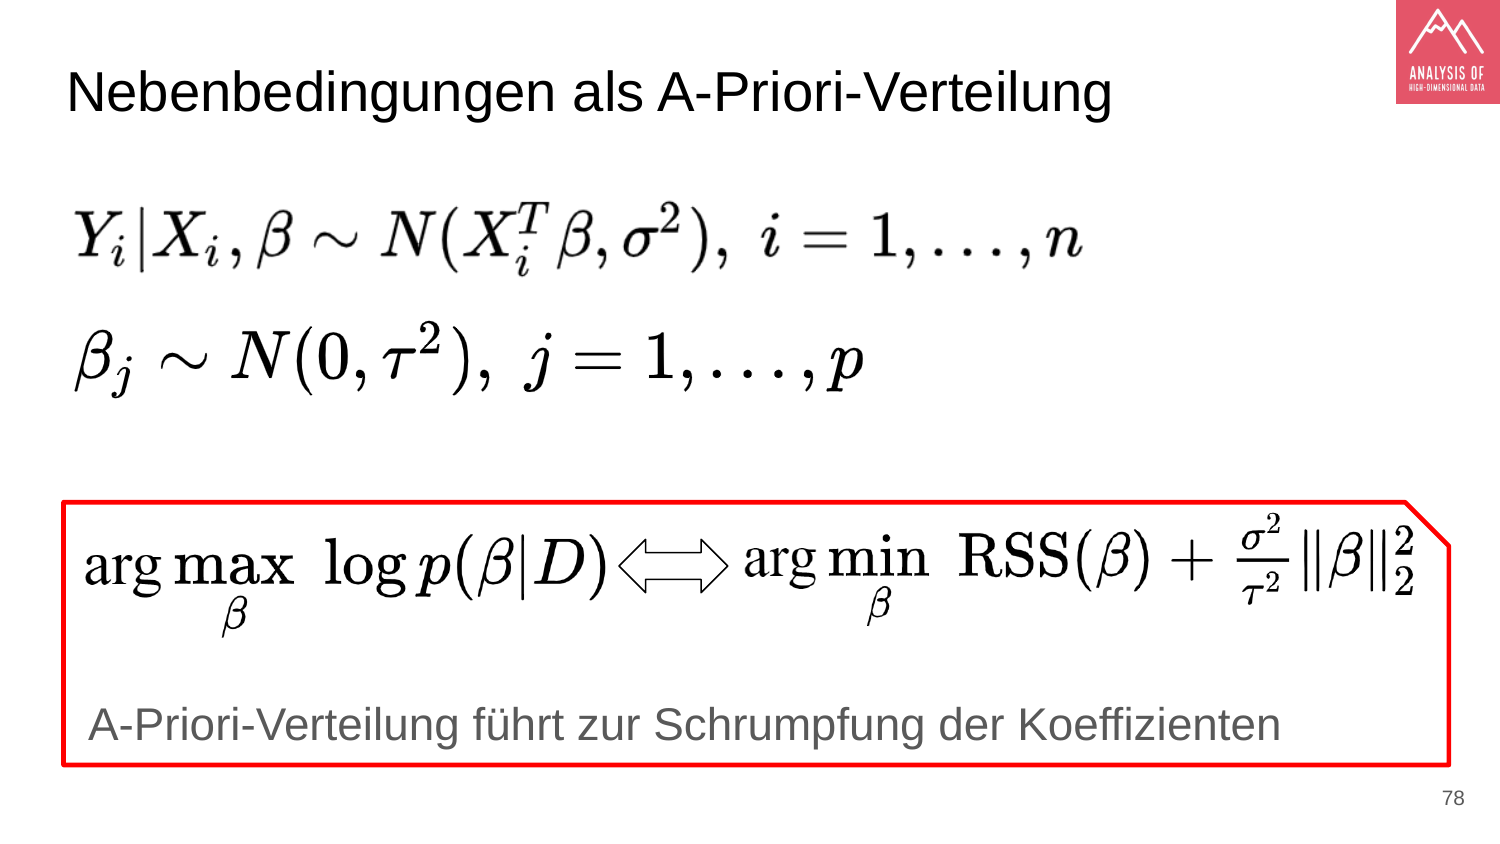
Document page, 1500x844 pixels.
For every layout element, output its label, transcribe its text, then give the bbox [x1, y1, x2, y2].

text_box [63, 501, 1450, 766]
title Nebenbedingungen als A-Priori-Verteilung [51, 40, 1449, 135]
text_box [73, 197, 1084, 403]
slide_number ‹#› [1389, 764, 1480, 830]
picture [1396, 0, 1500, 104]
